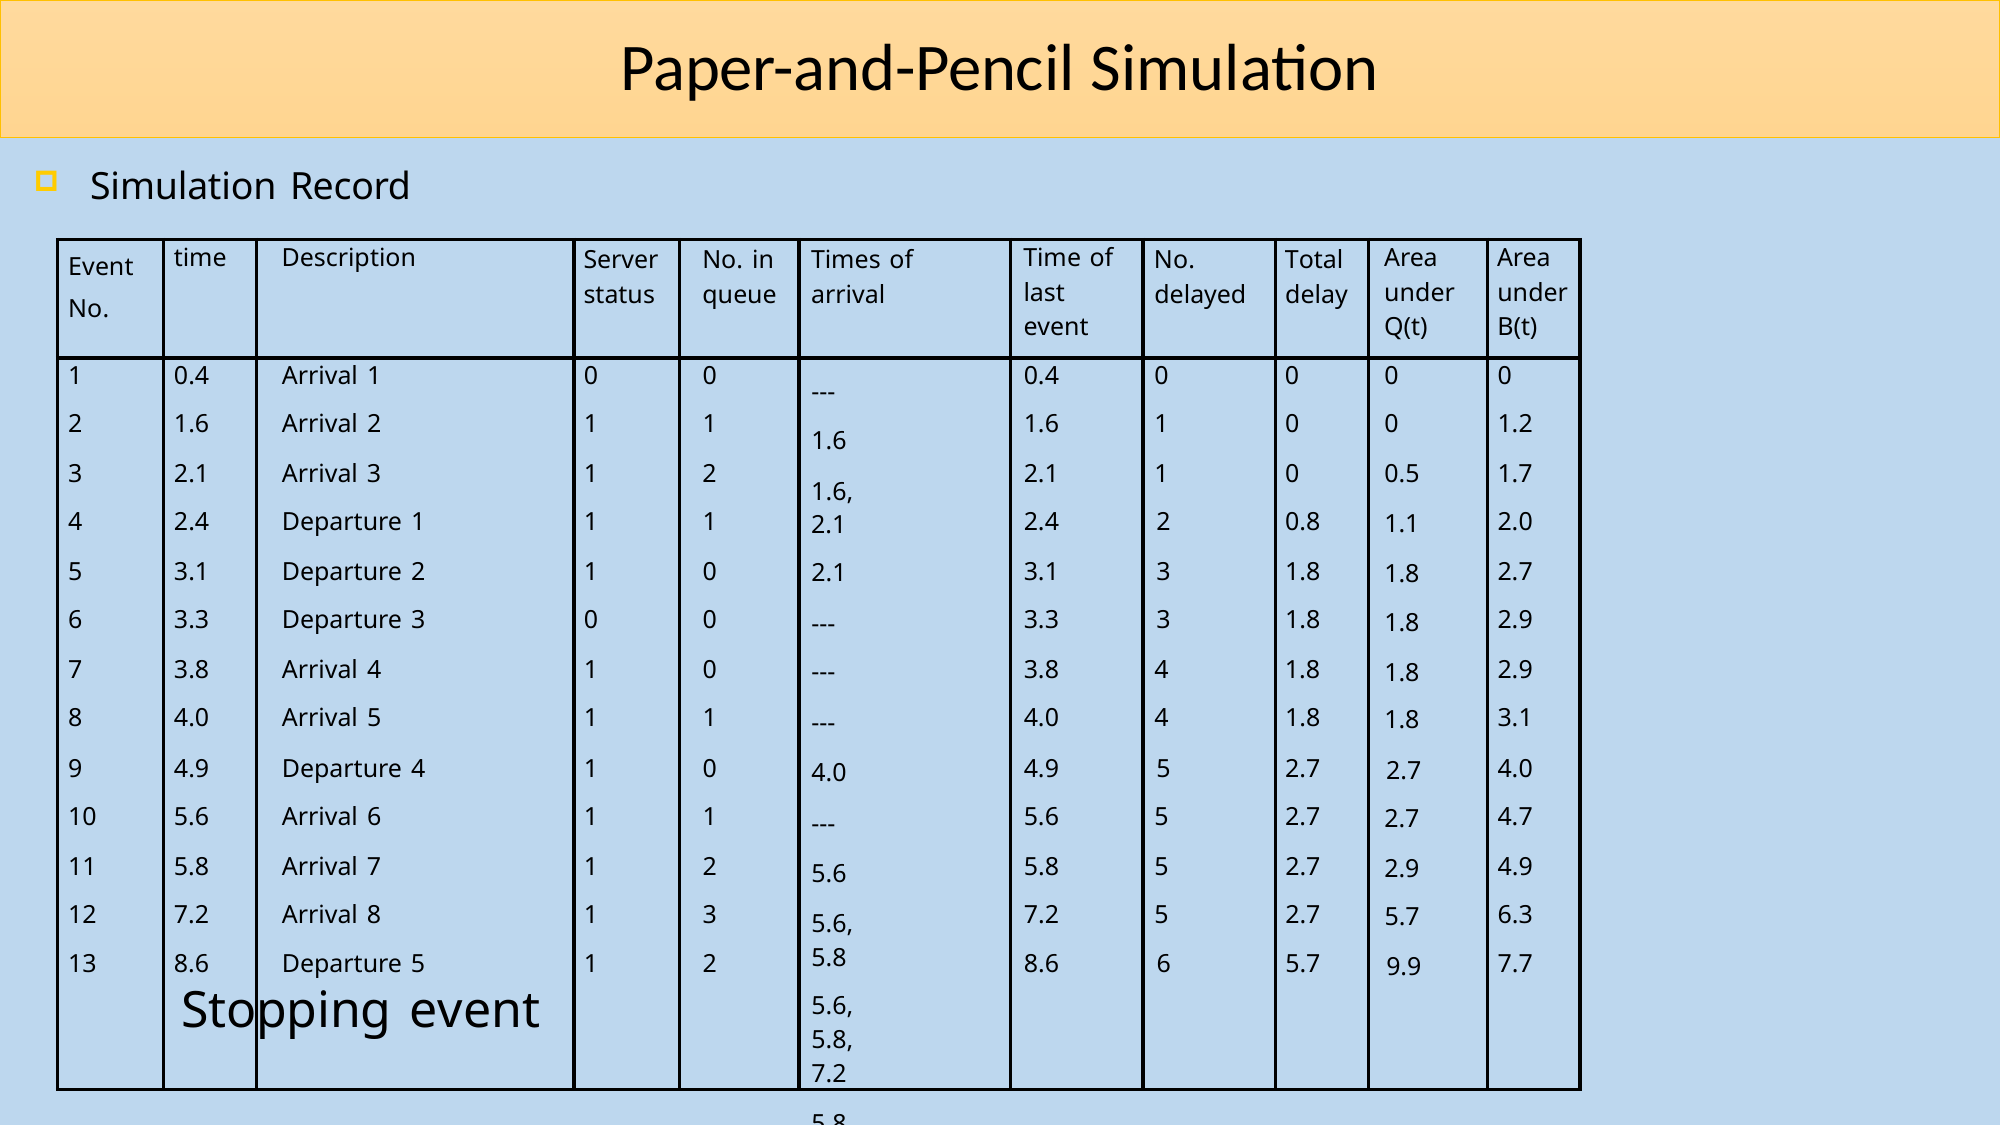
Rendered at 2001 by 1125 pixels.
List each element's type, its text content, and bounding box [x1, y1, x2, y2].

table_cell 0 1 2 1 0 0 0 1 0 1 2 3 2 [681, 360, 797, 1088]
table_header Description [258, 241, 572, 356]
table_header No. in queue [681, 241, 797, 356]
table_cell 0 0 0.5 1.1 1.8 1.8 1.8 1.8 2.7 2.7 2.9 5.7 9.9 [1370, 360, 1486, 1088]
table_header Total delay [1277, 241, 1367, 356]
table_cell 0.4 1.6 2.1 2.4 3.1 3.3 3.8 4.0 4.9 5.6 5.8 7.2 8.6 [165, 360, 255, 1088]
table_cell 0 1 1 1 1 0 1 1 1 1 1 1 1 [576, 360, 678, 1088]
table_cell 0 0 0 0.8 1.8 1.8 1.8 1.8 2.7 2.7 2.7 2.7 5.7 [1277, 360, 1367, 1088]
title Paper-and-Pencil Simulation [0, 0, 2000, 138]
table_cell Arrival 1 Arrival 2 Arrival 3 Departure 1 Departure 2 Departure 3 Arrival 4 Arrival 5 Departure 4 Arrival 6 Arrival 7 Arrival 8 Departure 5 [258, 360, 572, 1088]
text_box Simulation Record [31, 161, 437, 207]
table_header Server status [576, 241, 678, 356]
table_cell 0.4 1.6 2.1 2.4 3.1 3.3 3.8 4.0 4.9 5.6 5.8 7.2 8.6 [1012, 360, 1141, 1088]
table_header Times of arrival [801, 241, 1009, 356]
table_cell 0 1 1 2 3 3 4 4 5 5 5 5 6 [1145, 360, 1274, 1088]
table_header Area under Q(t) [1370, 241, 1486, 356]
table_header No. delayed [1145, 241, 1274, 356]
table_cell 0 1.2 1.7 2.0 2.7 2.9 2.9 3.1 4.0 4.7 4.9 6.3 7.7 [1489, 360, 1578, 1088]
table_header Time of last event [1012, 241, 1141, 356]
table_header Area under B(t) [1489, 241, 1578, 356]
table_cell 1 2 3 4 5 6 7 8 9 10 11 12 13 [59, 360, 162, 1088]
table_cell --- 1.6 1.6, 2.1 2.1 --- --- --- 4.0 --- 5.6 5.6, 5.8 5.6, 5.8, 7.2 5.8, 7.2 [801, 360, 1009, 1088]
table_header Event No. [59, 241, 162, 356]
table_header time [165, 241, 255, 356]
